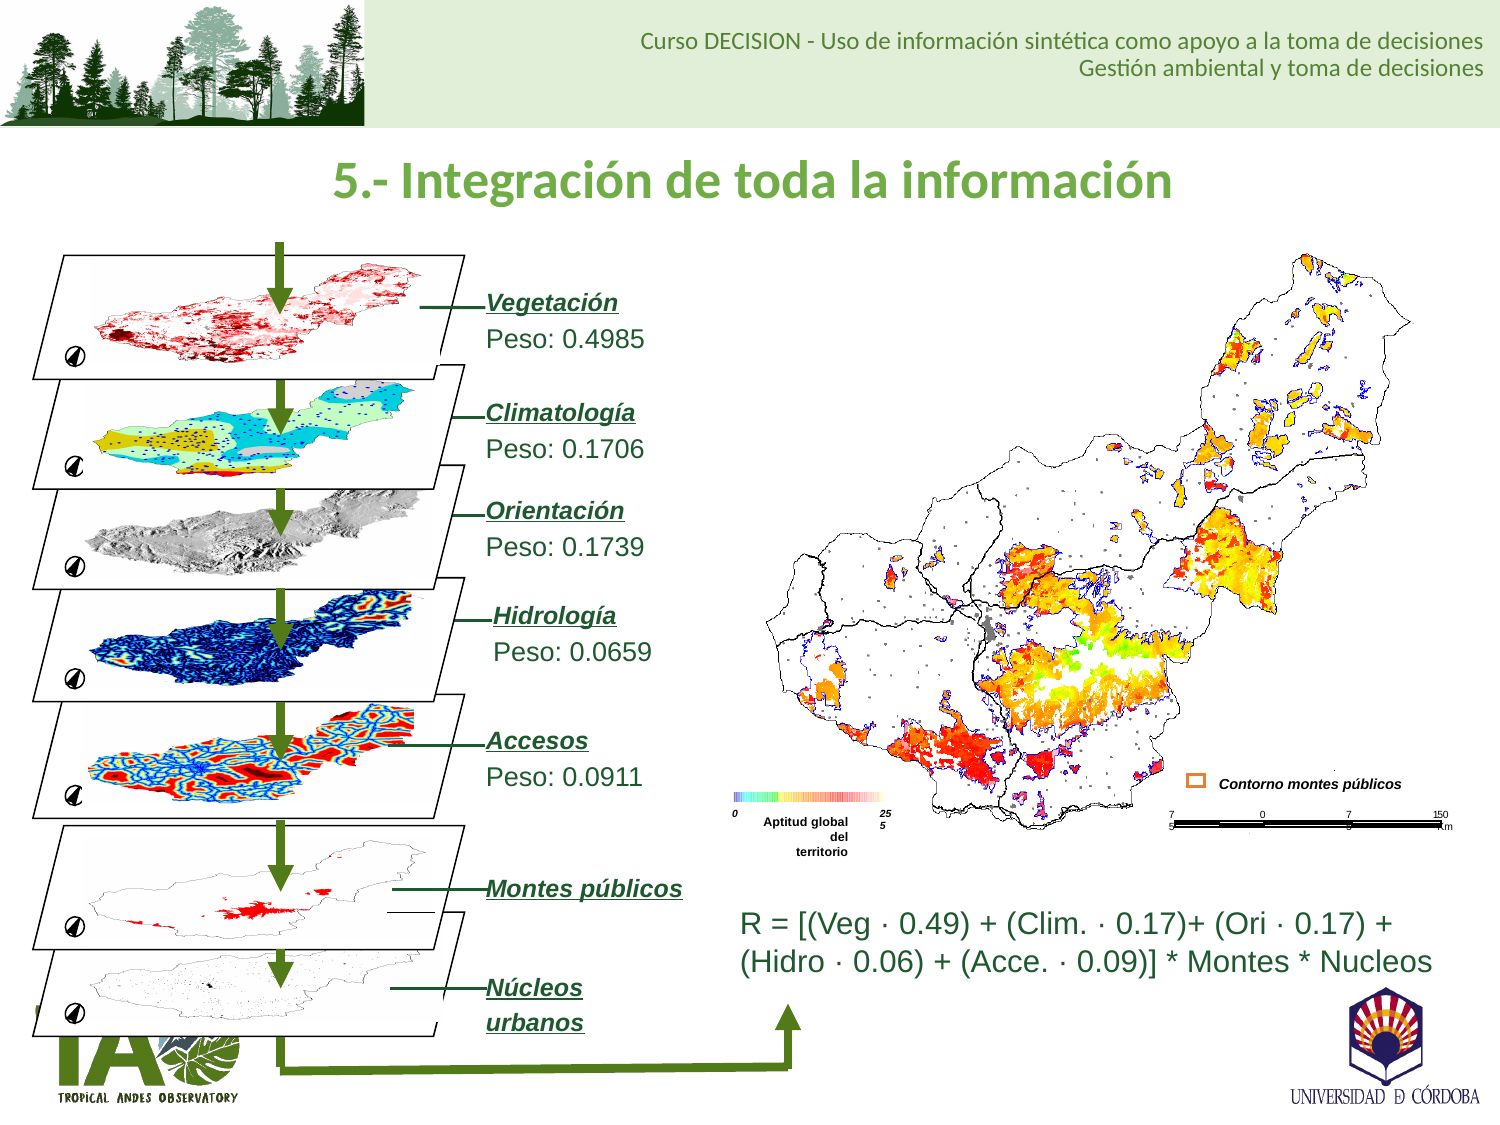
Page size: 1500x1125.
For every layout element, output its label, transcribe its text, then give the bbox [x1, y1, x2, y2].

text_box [32, 956, 465, 1037]
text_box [32, 708, 465, 819]
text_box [32, 596, 465, 702]
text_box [32, 825, 465, 950]
picture [35, 1038, 240, 1104]
text_box Hidrología Peso: 0.0659 [478, 587, 668, 675]
text_box Montes públicos [470, 860, 699, 911]
text_box 5.- Integración de toda la información [0, 136, 1500, 217]
text_box Orientación Peso: 0.1739 [470, 482, 661, 570]
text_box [279, 1003, 789, 1072]
text_box Núcleos urbanos [470, 959, 704, 1001]
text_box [722, 245, 1468, 850]
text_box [32, 386, 465, 490]
picture [0, 0, 365, 127]
text_box Accesos Peso: 0.0911 [470, 712, 661, 800]
text_box Climatología Peso: 0.1706 [470, 384, 661, 472]
text_box R = [(Veg · 0.49) + (Clim. · 0.17)+ (Ori · 0.17) + (Hidro · 0.06) + (Acce. · 0.09)] * Montes * Nucleos [724, 895, 1453, 1002]
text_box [32, 255, 465, 380]
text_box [32, 496, 465, 590]
picture [1290, 987, 1480, 1104]
text_box Vegetación Peso: 0.4985 [470, 274, 661, 362]
